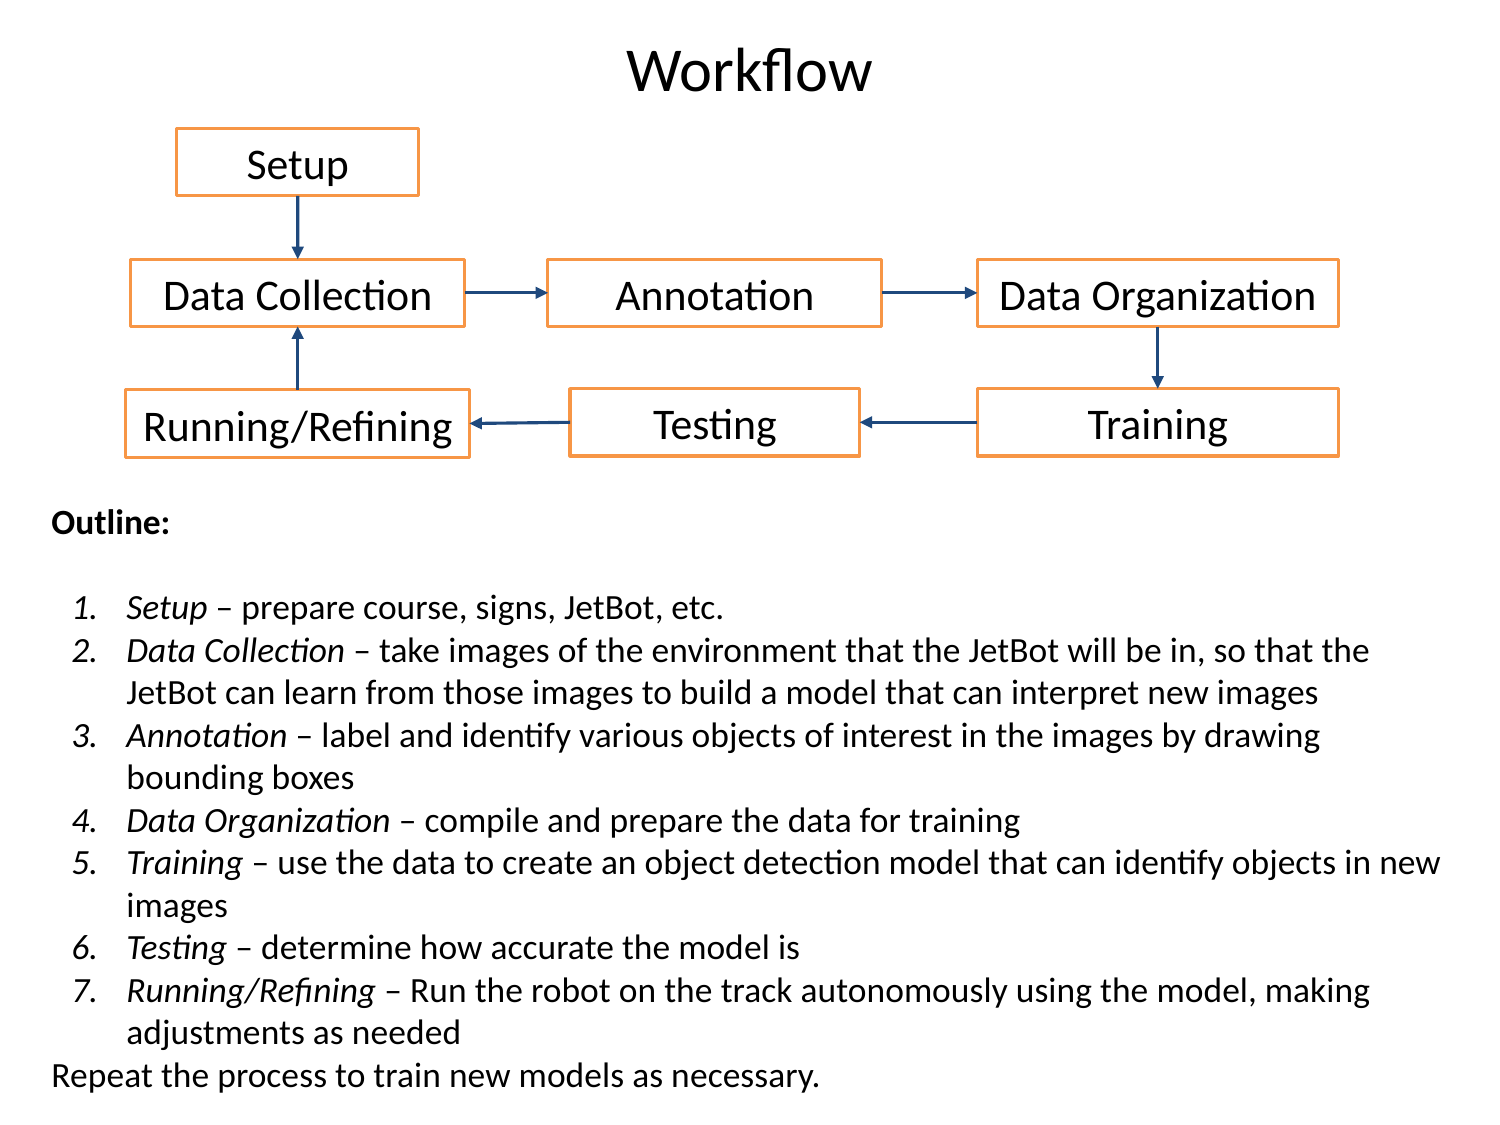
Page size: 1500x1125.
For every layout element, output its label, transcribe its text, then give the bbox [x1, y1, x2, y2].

text_box Data Organization [977, 259, 1339, 327]
text_box Testing [570, 388, 860, 457]
text_box Outline: Setup – prepare course, signs, JetBot, etc. Data Collection – take images of the environment that the JetBot will be in, so that the JetBot can learn from those images to build a model that can interpret new images Annotation – label and identify various objects of interest in the images by drawing bounding boxes Data Organization – compile and prepare the data for training Training – use the data to create an object detection model that can identify objects in new images Testing – determine how accurate the model is Running/Refining – Run the robot on the track autonomously using the model, making adjustments as needed Repeat the process to train new models as necessary. [36, 491, 1475, 1102]
text_box Annotation [547, 259, 882, 327]
text_box Data Collection [130, 259, 465, 327]
text_box Setup [176, 128, 419, 196]
title Workflow [75, 21, 1425, 123]
text_box Running/Refining [125, 389, 470, 458]
text_box Training [977, 388, 1339, 457]
